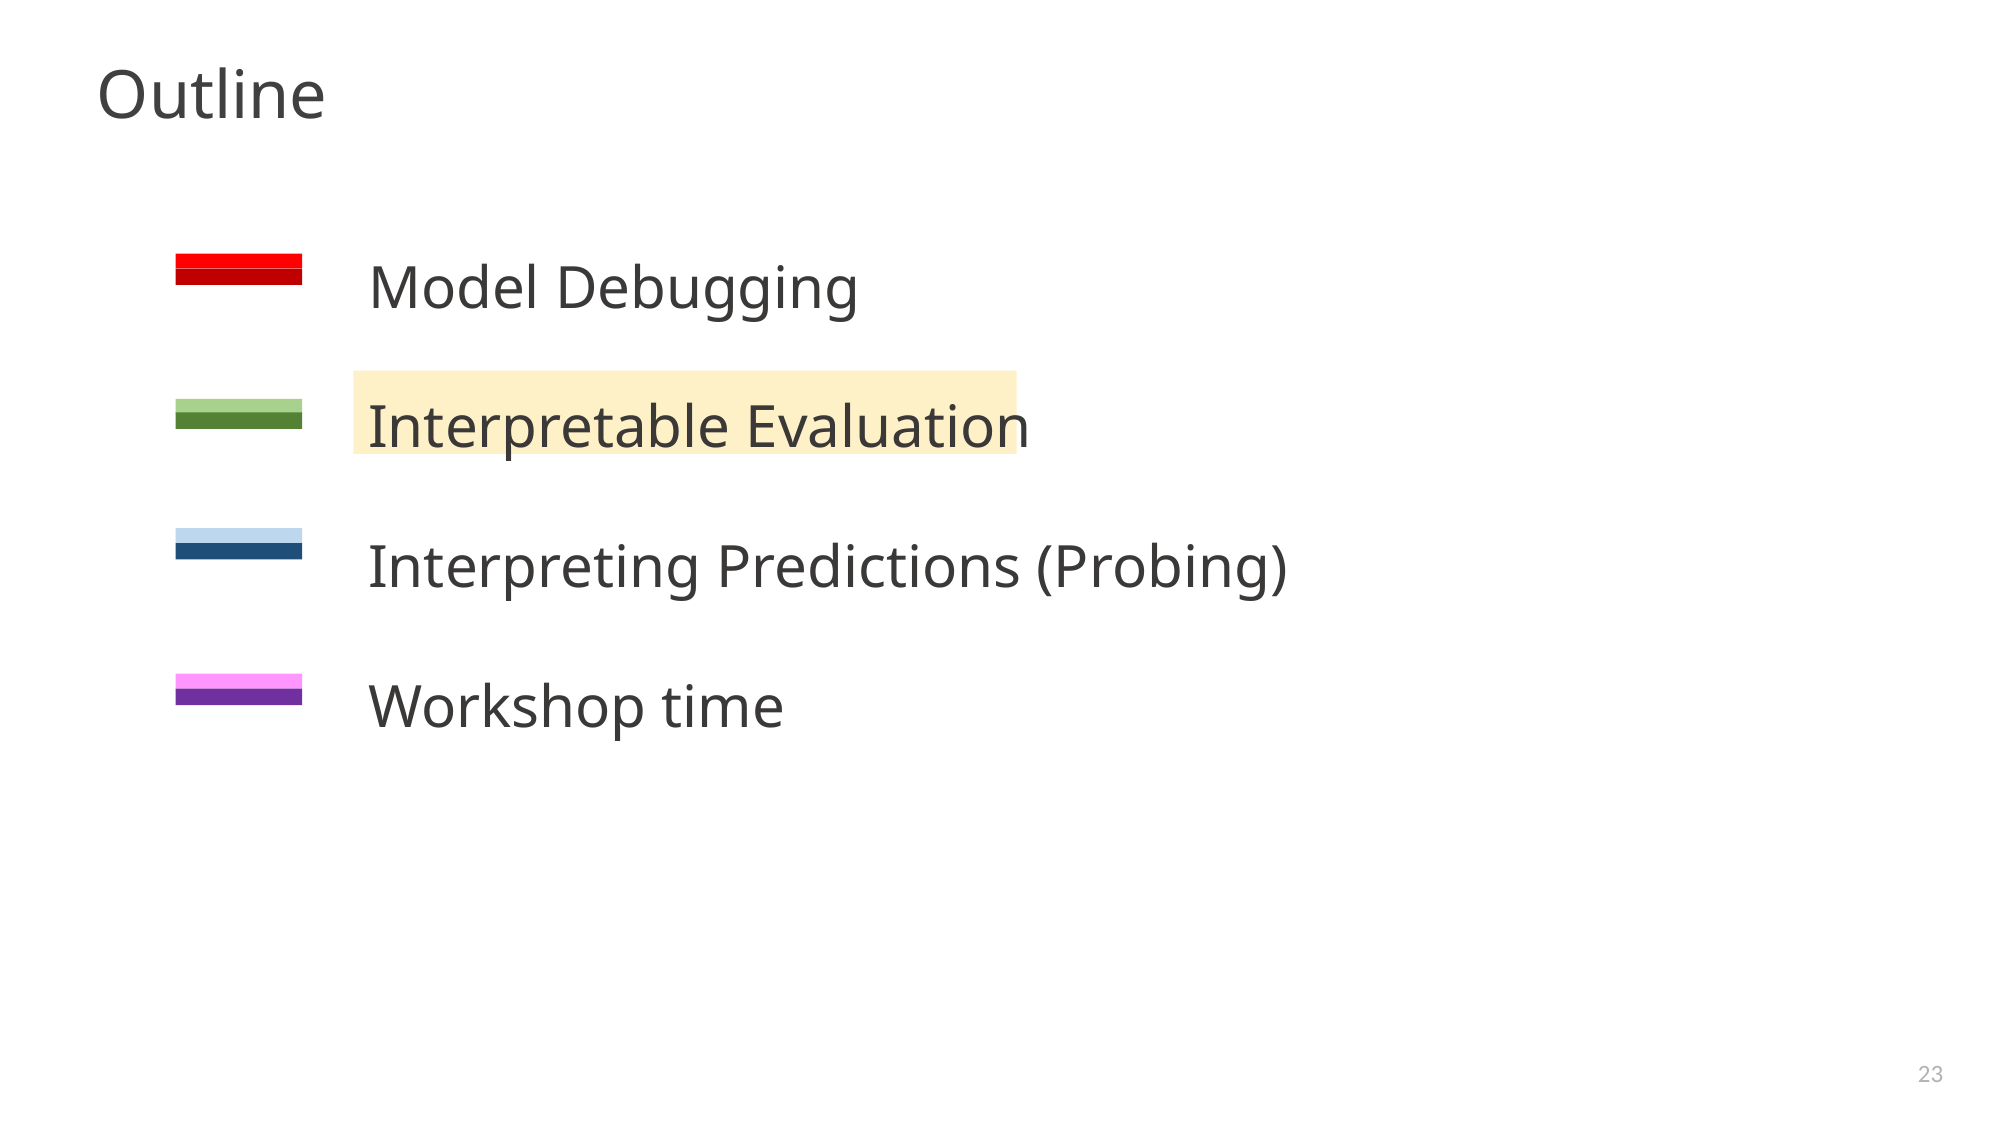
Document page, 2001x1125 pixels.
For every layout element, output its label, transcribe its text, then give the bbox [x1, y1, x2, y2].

text_box [175, 411, 303, 430]
text_box [175, 267, 303, 286]
text_box [175, 253, 303, 267]
text_box [175, 527, 303, 542]
slide_number 23 [1508, 1042, 1959, 1103]
text_box [175, 398, 303, 411]
text_box [175, 542, 303, 561]
text_box Model Debugging Interpretable Evaluation Interpreting Predictions (Probing) Workshop time [353, 172, 1472, 839]
text_box [175, 688, 303, 706]
text_box Outline [82, 44, 808, 140]
text_box [175, 673, 303, 688]
